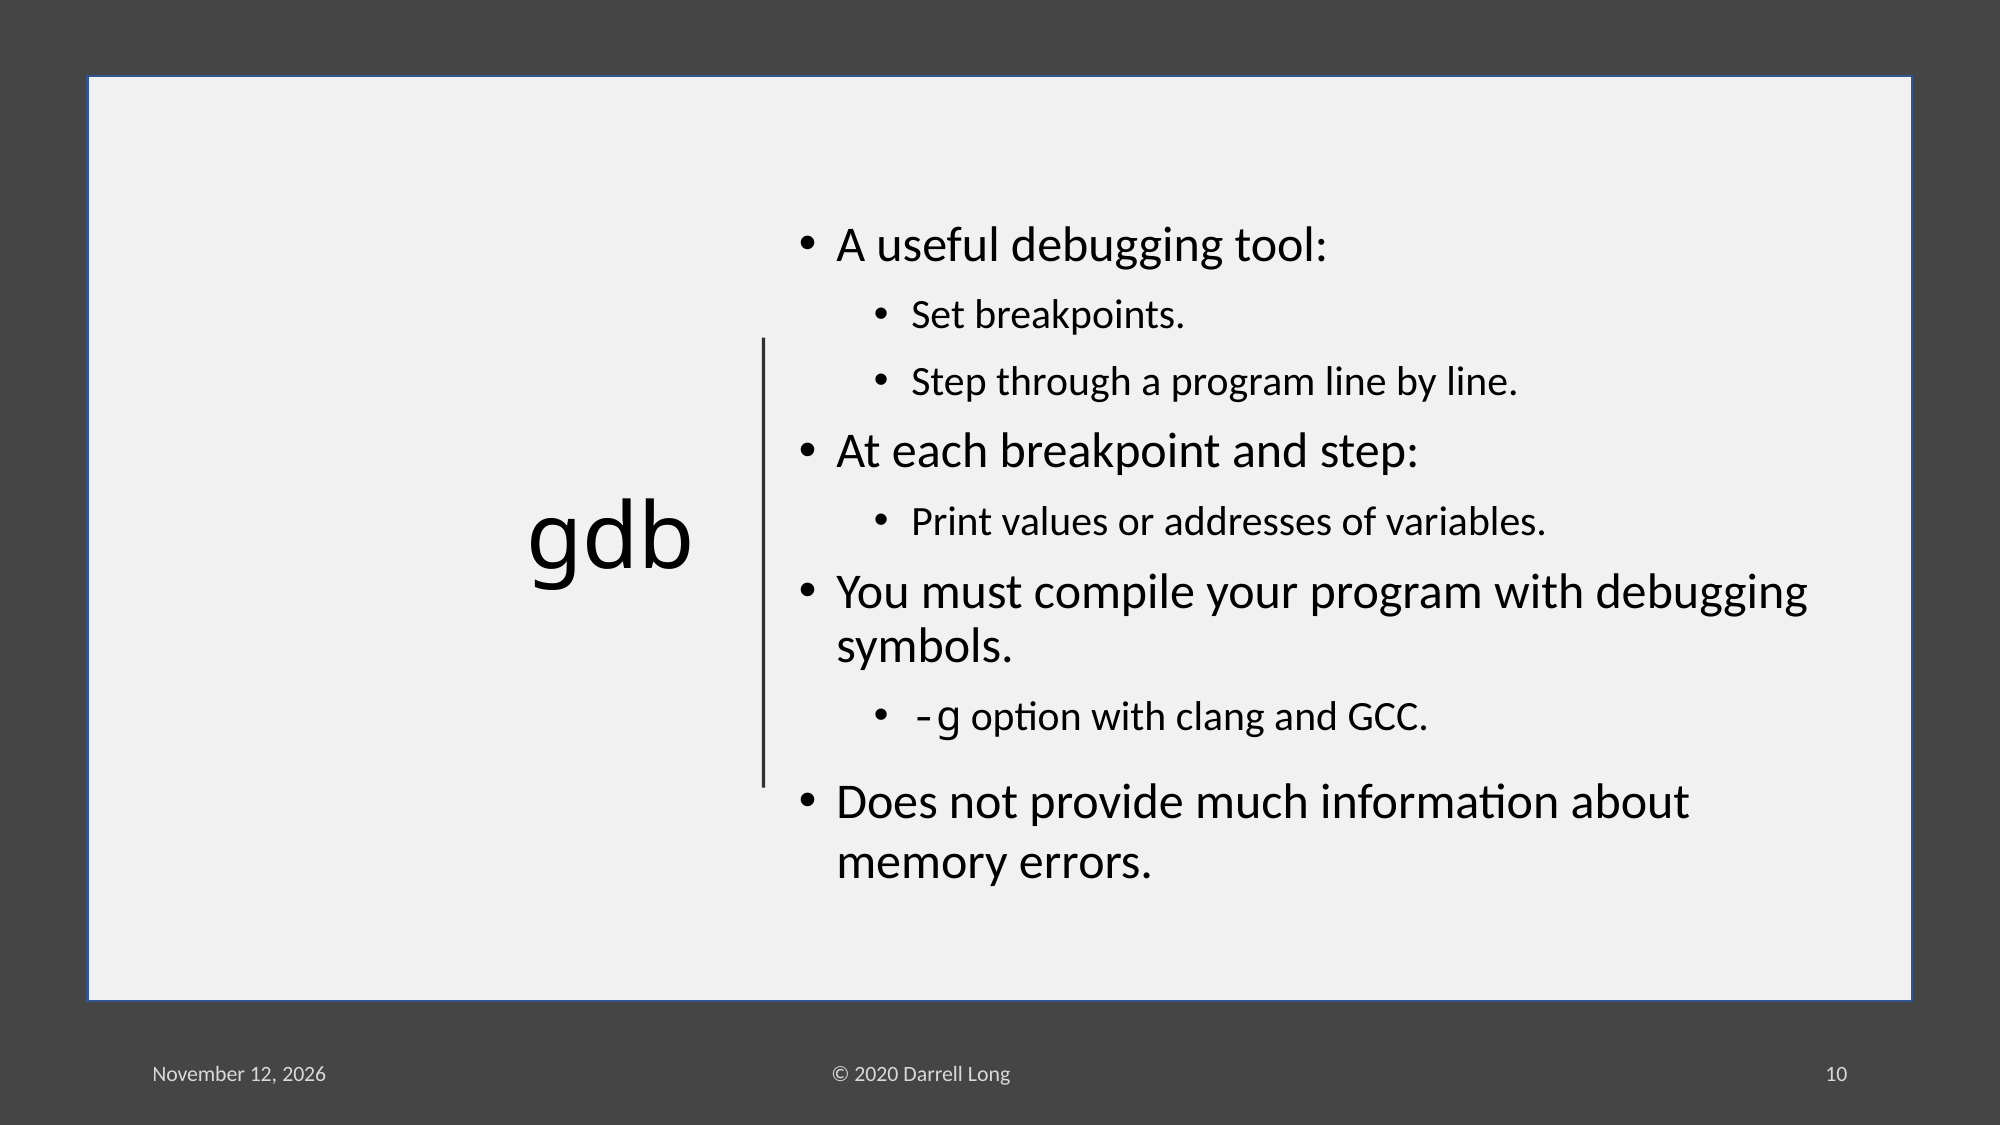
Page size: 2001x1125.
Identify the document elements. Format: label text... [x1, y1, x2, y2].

slide_number 10 [1734, 1042, 1863, 1103]
title gdb [137, 146, 711, 932]
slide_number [137, 1042, 588, 1103]
text_box [0, 0, 2000, 1125]
list A useful debugging tool: Set breakpoints. Step through a program line by line. At each breakpoint and step: Print values or addresses of variables. You must compile your program with debugging symbols. -g option with clang and GCC. Does not provide much information about memory errors. [783, 210, 1879, 932]
footer © 2020 Darrell Long [816, 1042, 1680, 1103]
text_box [86, 75, 1913, 1002]
